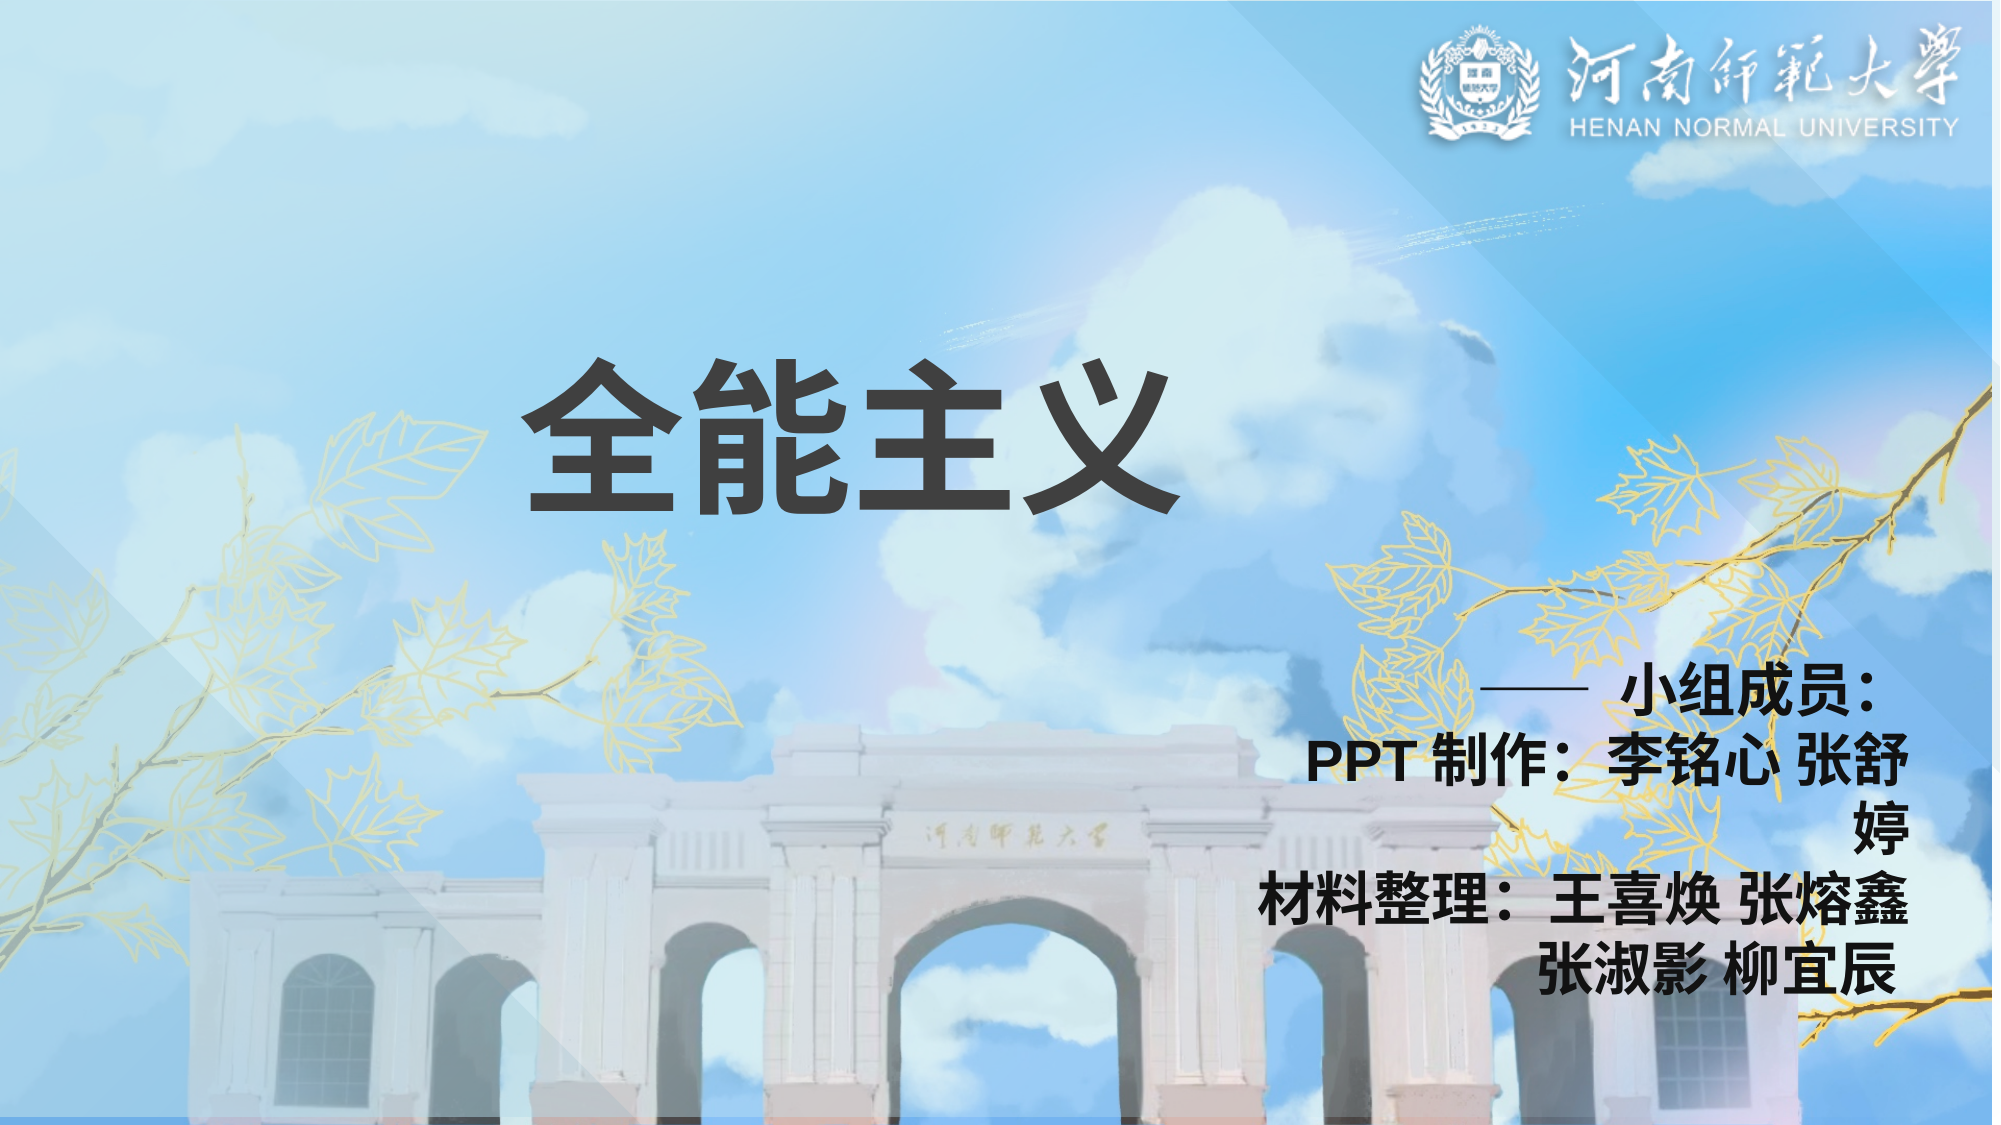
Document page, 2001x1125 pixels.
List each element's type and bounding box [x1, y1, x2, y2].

text_box [1992, 768, 2000, 1117]
picture [0, 0, 2000, 1125]
text_box [1992, 357, 2000, 775]
text_box [1992, 171, 2000, 364]
